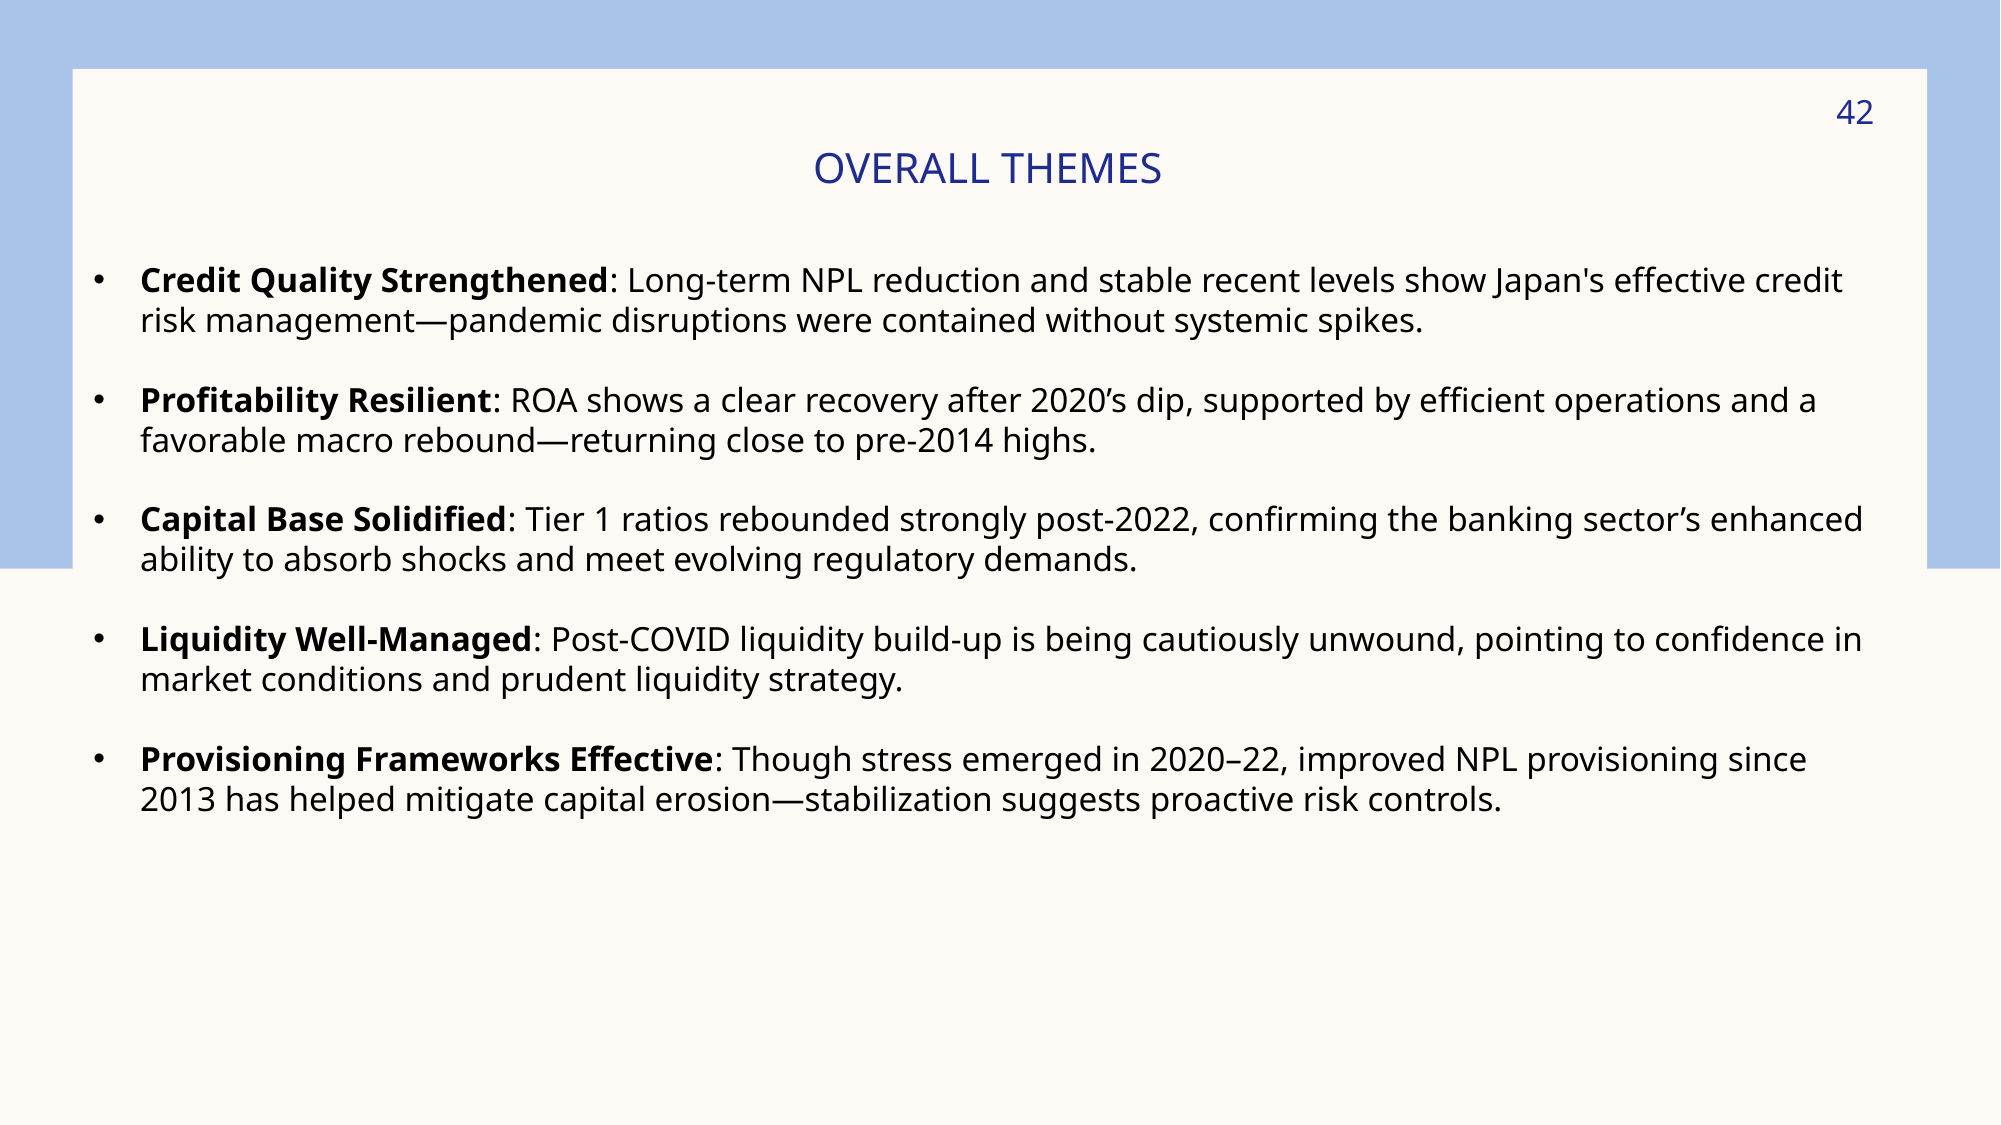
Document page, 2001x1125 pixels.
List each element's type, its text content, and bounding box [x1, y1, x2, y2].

text_box Credit Quality Strengthened: Long-term NPL reduction and stable recent levels show Japan's effective credit risk management—pandemic disruptions were contained without systemic spikes. Profitability Resilient: ROA shows a clear recovery after 2020’s dip, supported by efficient operations and a favorable macro rebound—returning close to pre-2014 highs. Capital Base Solidified: Tier 1 ratios rebounded strongly post-2022, confirming the banking sector’s enhanced ability to absorb shocks and meet evolving regulatory demands. Liquidity Well-Managed: Post-COVID liquidity build-up is being cautiously unwound, pointing to confidence in market conditions and prudent liquidity strategy. Provisioning Frameworks Effective: Though stress emerged in 2020–22, improved NPL provisioning since 2013 has helped mitigate capital erosion—stabilization suggests proactive risk controls. [78, 251, 1899, 826]
title Overall Themes [125, 115, 1850, 251]
slide_number 42 [1699, 75, 1875, 153]
